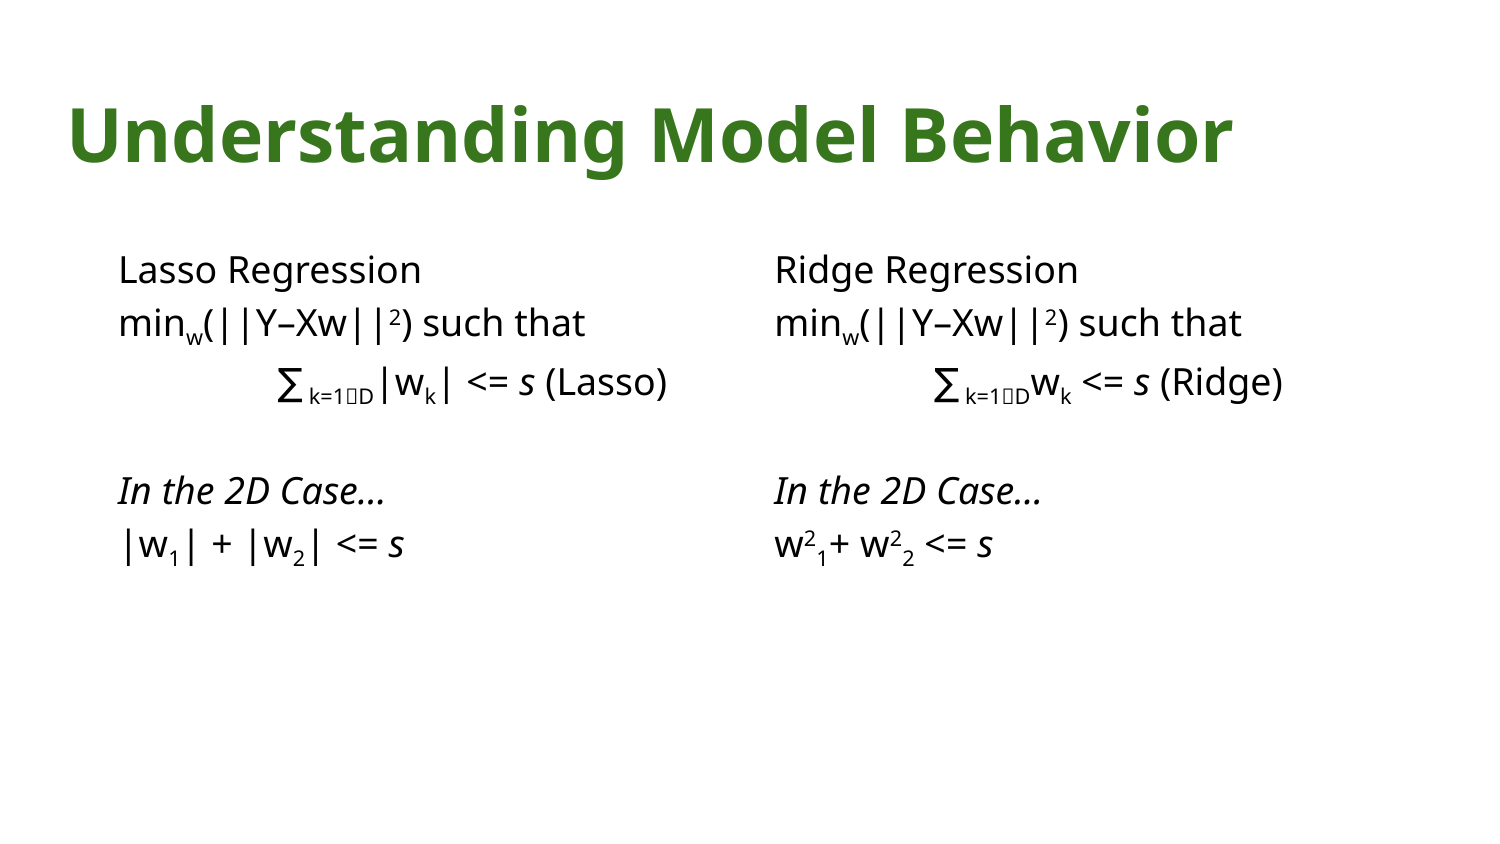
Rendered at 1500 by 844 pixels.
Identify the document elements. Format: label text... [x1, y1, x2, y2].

list Ridge Regression minw(||Y–Xw||2) such that ∑ k=1Dwk <= s (Ridge) In the 2D Case… w21+ w22 <= s [759, 224, 1397, 760]
list Lasso Regression minw(||Y–Xw||2) such that ∑ k=1D|wk| <= s (Lasso) In the 2D Case… |w1| + |w2| <= s [103, 224, 741, 760]
title Understanding Model Behavior [51, 72, 1449, 167]
